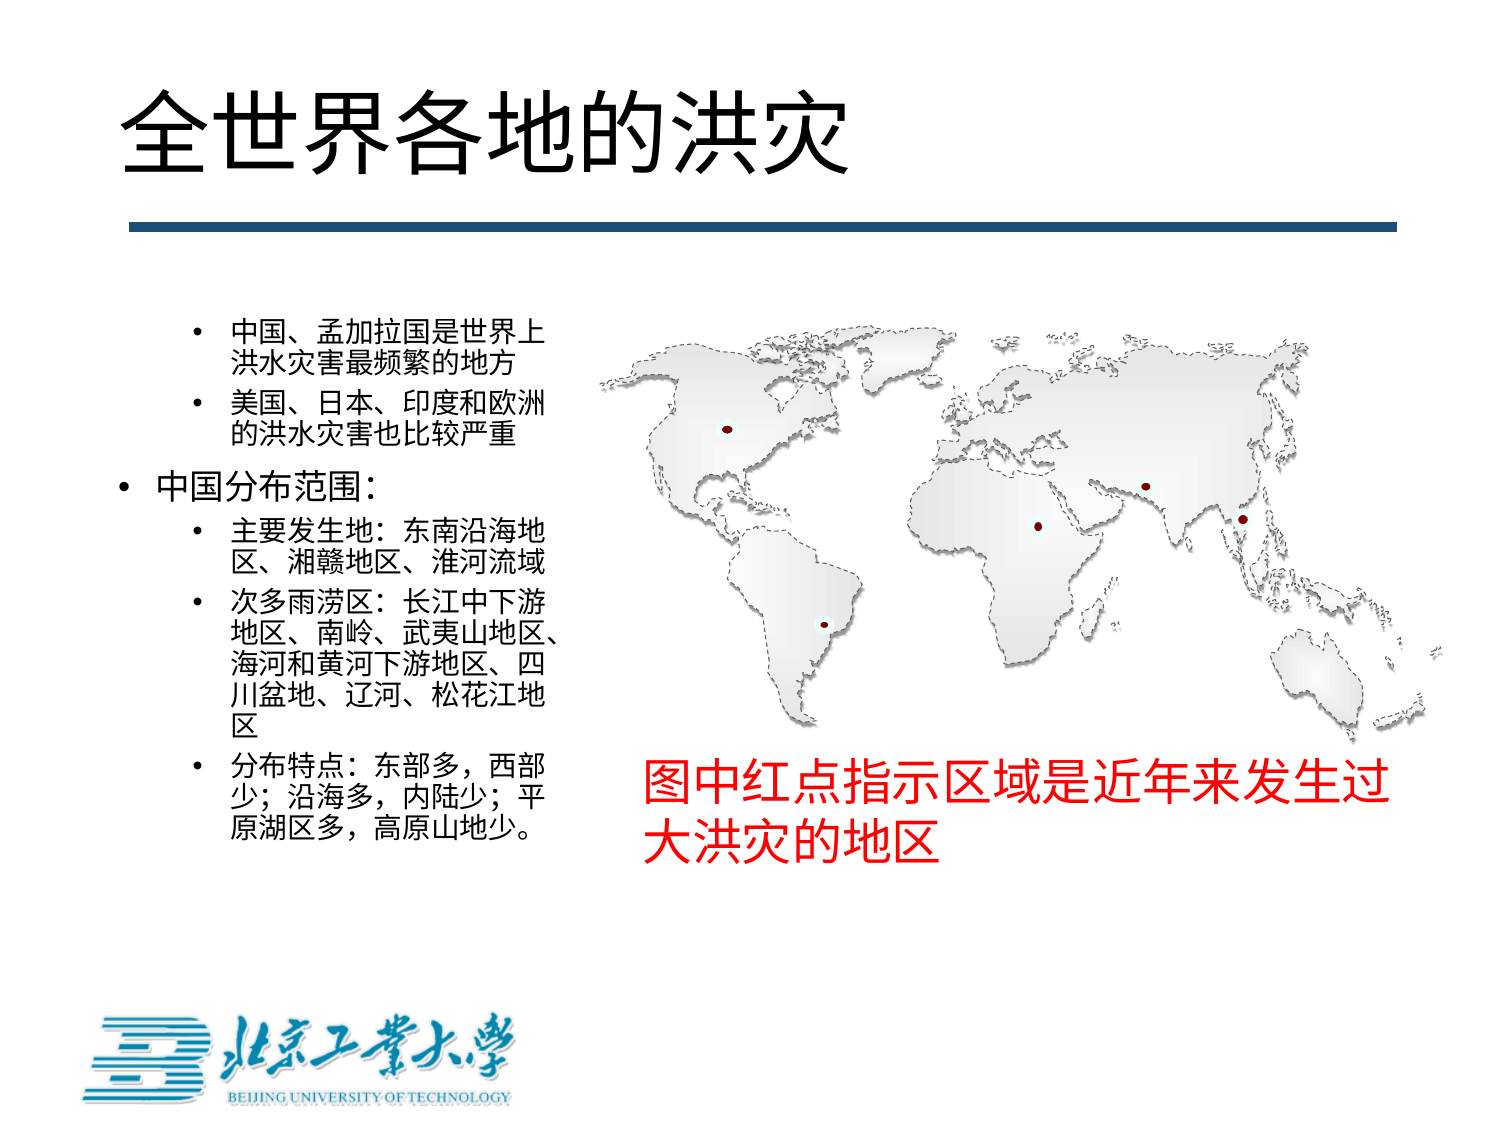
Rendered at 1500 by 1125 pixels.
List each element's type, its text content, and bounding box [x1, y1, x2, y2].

text_box 图中红点指示区域是近年来发生过大洪灾的地区 [627, 743, 1450, 878]
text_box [599, 325, 1441, 740]
title 全世界各地的洪灾 [103, 59, 1397, 216]
picture [67, 1001, 561, 1125]
text_box 中国、孟加拉国是世界上洪水灾害最频繁的地方 美国、日本、印度和欧洲的洪水灾害也比较严重 中国分布范围： 主要发生地：东南沿海地区、湘赣地区、淮河流域 次多雨涝区：长江中下游地区、南岭、武夷山地区、海河和黄河下游地区、四川盆地、辽河、松花江地区 分布特点：东部多，西部少；沿海多，内陆少；平原湖区多，高原山地少。 [103, 309, 571, 934]
